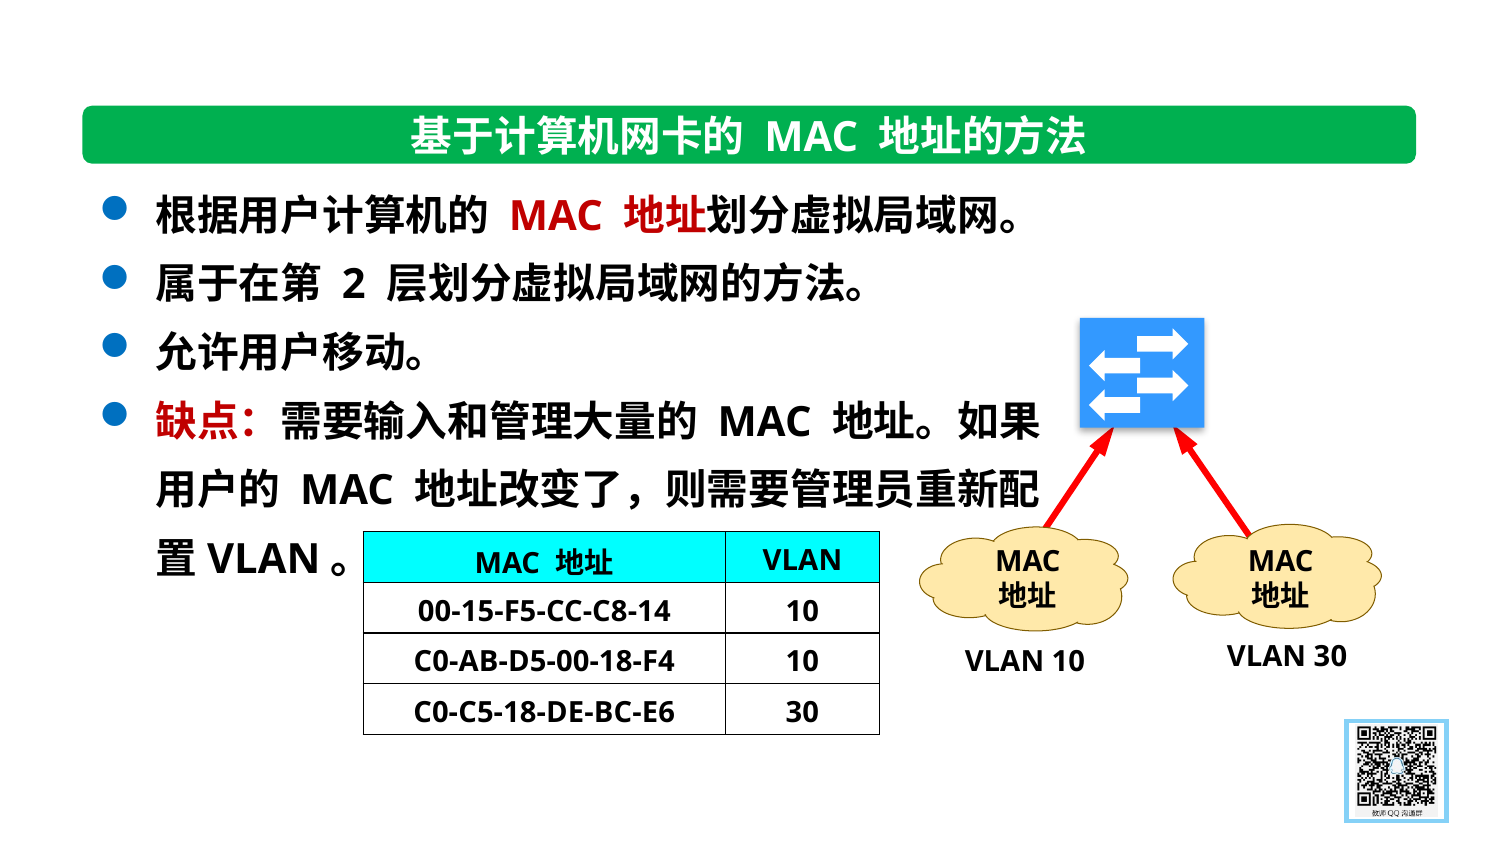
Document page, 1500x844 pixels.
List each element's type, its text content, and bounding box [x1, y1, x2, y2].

text_box [1103, 105, 1417, 164]
table_cell 10 [726, 583, 879, 632]
text_box [82, 105, 396, 162]
table_cell C0-AB-D5-00-18-F4 [364, 634, 725, 683]
table_header VLAN [726, 532, 879, 582]
table_cell C0-C5-18-DE-BC-E6 [364, 684, 725, 734]
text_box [918, 317, 1383, 686]
text_box 根据用户计算机的 MAC 地址划分虚拟局域网。 属于在第 2 层划分虚拟局域网的方法。 允许用户移动。 缺点：需要输入和管理大量的 MAC 地址。如果用户的 MAC 地址改变了，则需要管理员重新配置VLAN。 [84, 162, 1058, 590]
table_cell 00-15-F5-CC-C8-14 [364, 583, 725, 632]
picture [1355, 724, 1438, 817]
table_cell 30 [726, 684, 879, 734]
table_header MAC 地址 [364, 532, 725, 582]
table_cell 10 [726, 634, 879, 683]
text_box 基于计算机网卡的 MAC 地址的方法 [396, 101, 1103, 167]
